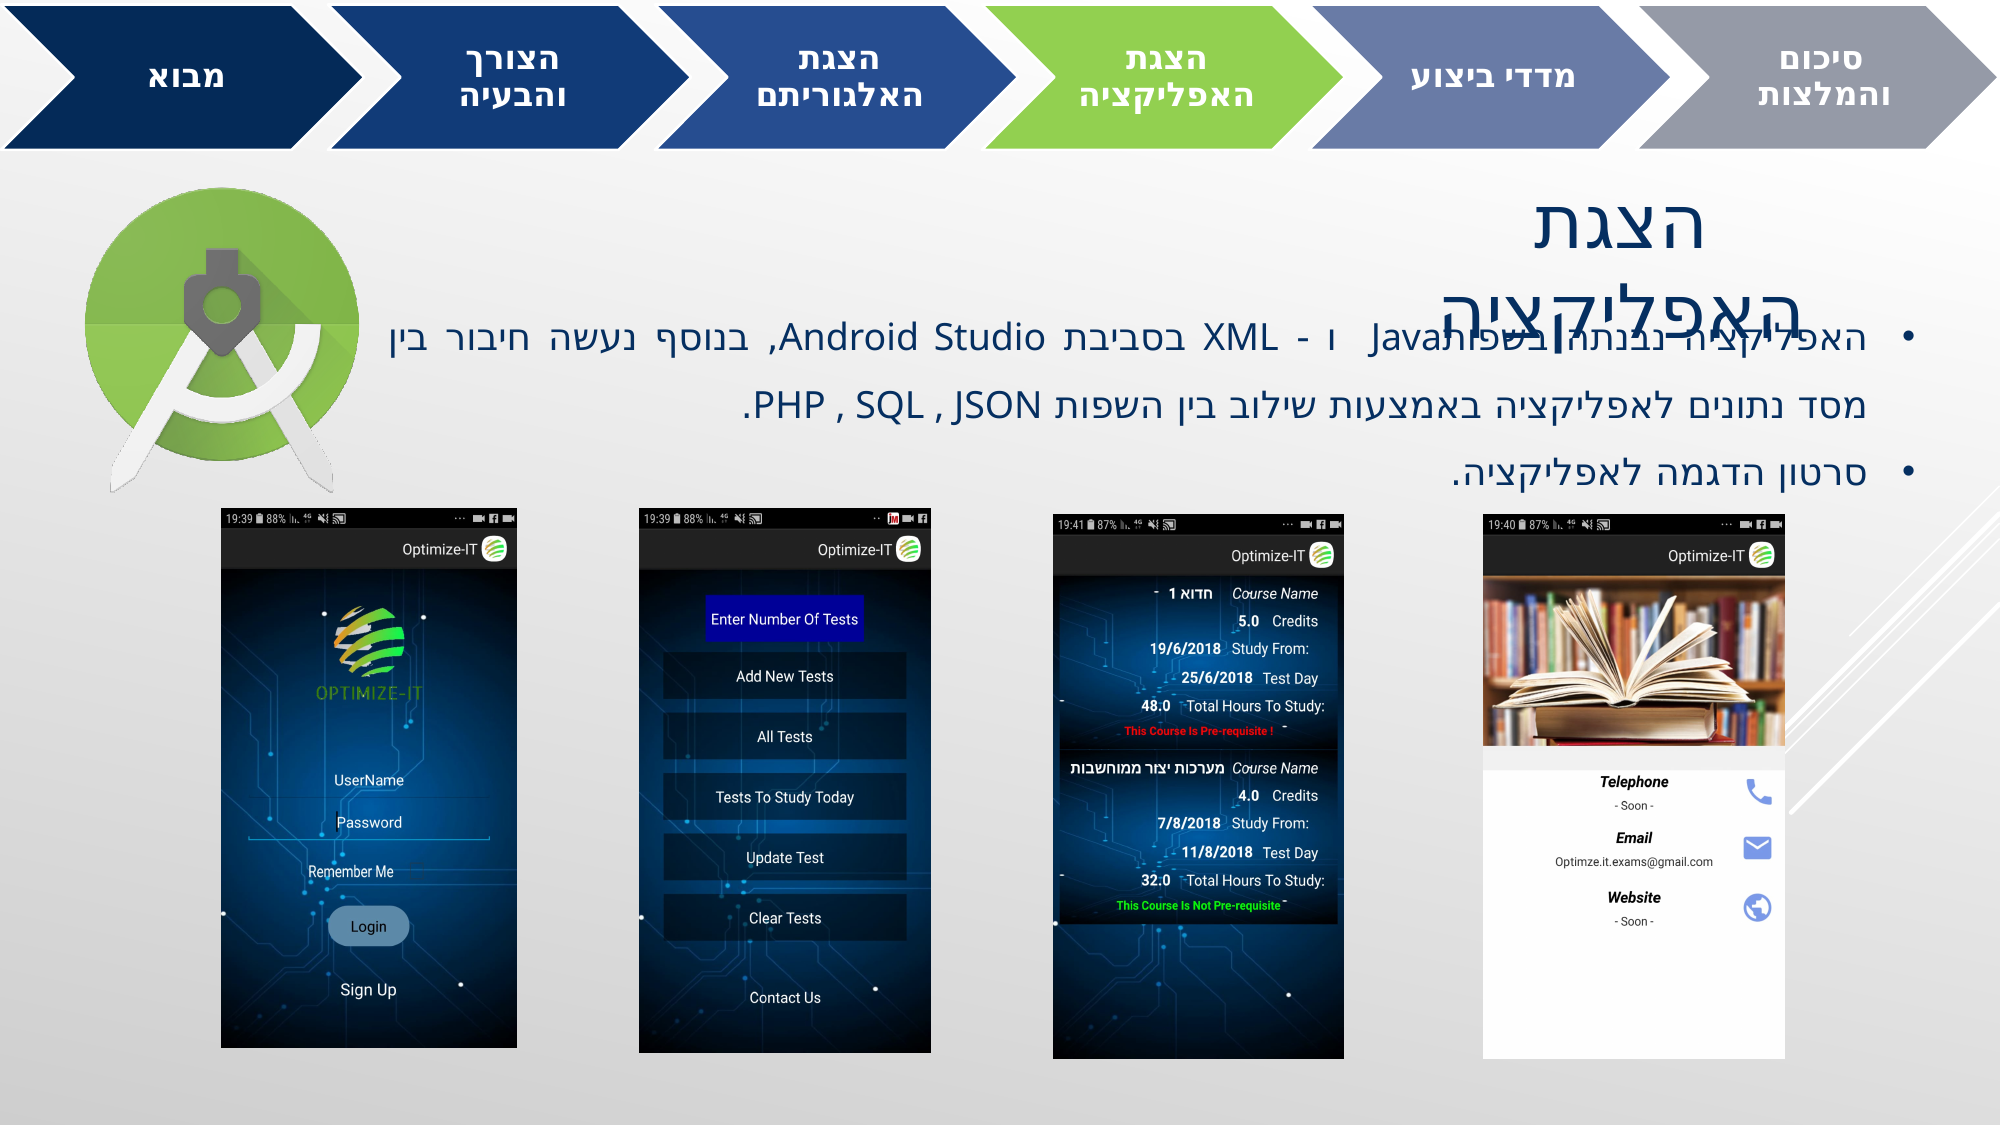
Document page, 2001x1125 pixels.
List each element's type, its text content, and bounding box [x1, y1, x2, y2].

picture [221, 508, 517, 1048]
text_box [0, 0, 2000, 155]
text_box הצגת האפליקציה [1351, 165, 1893, 283]
picture [1053, 513, 1344, 1059]
picture [639, 508, 932, 1053]
picture [1482, 513, 1785, 1059]
picture [62, 181, 381, 500]
text_box האפליקציה נבנתה בשפותJava ו - XML בסביבת Android Studio, בנוסף נעשה חיבור בין מסד נתונים לאפליקציה באמצעות שילוב בין השפות PHP , SQL , JSON. סרטון הדגמה לאפליקציה. [372, 283, 1930, 501]
